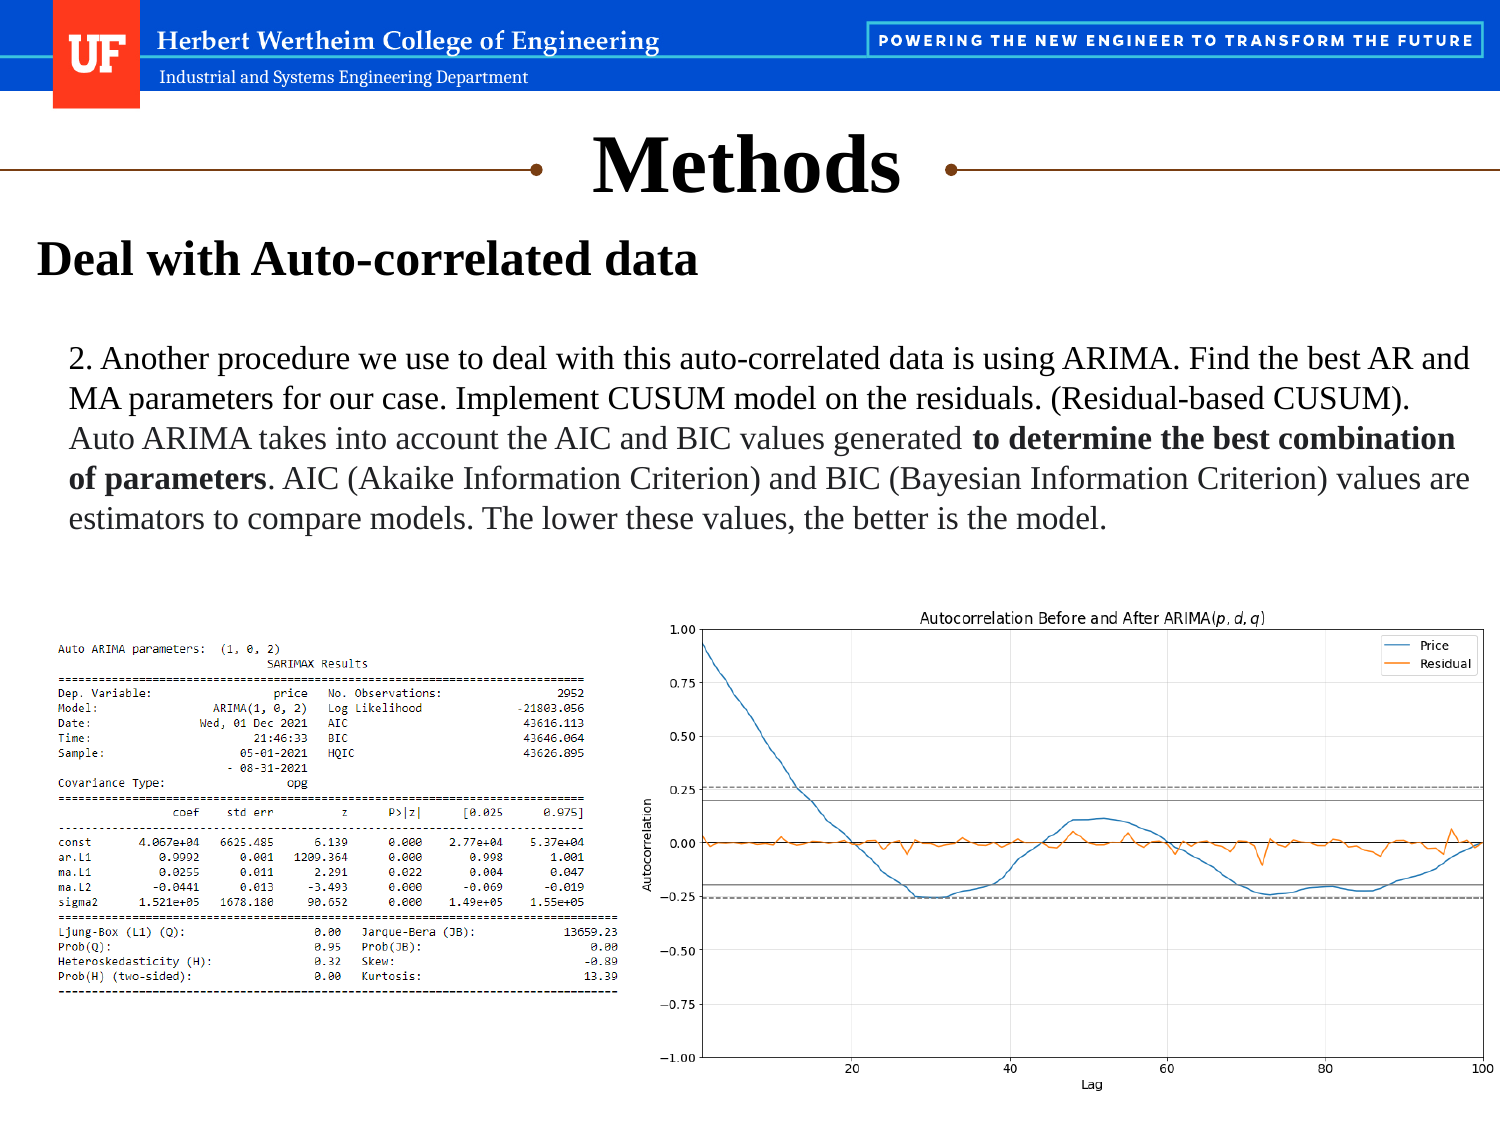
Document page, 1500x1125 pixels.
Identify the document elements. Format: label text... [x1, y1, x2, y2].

picture [635, 603, 1500, 1098]
text_box Methods [577, 101, 921, 217]
title Deal with Auto-correlated data [21, 218, 758, 309]
picture [0, 0, 1500, 117]
text_box 2. Another procedure we use to deal with this auto-correlated data is using ARIMA. Find the best AR and MA parameters for our case. Implement CUSUM model on the residuals. (Residual-based CUSUM). Auto ARIMA takes into account the AIC and BIC values generated to determine the best combination of parameters. AIC (Akaike Information Criterion) and BIC (Bayesian Information Criterion) values are estimators to compare models. The lower these values, the better is the model. [53, 329, 1489, 544]
picture [53, 638, 628, 1001]
